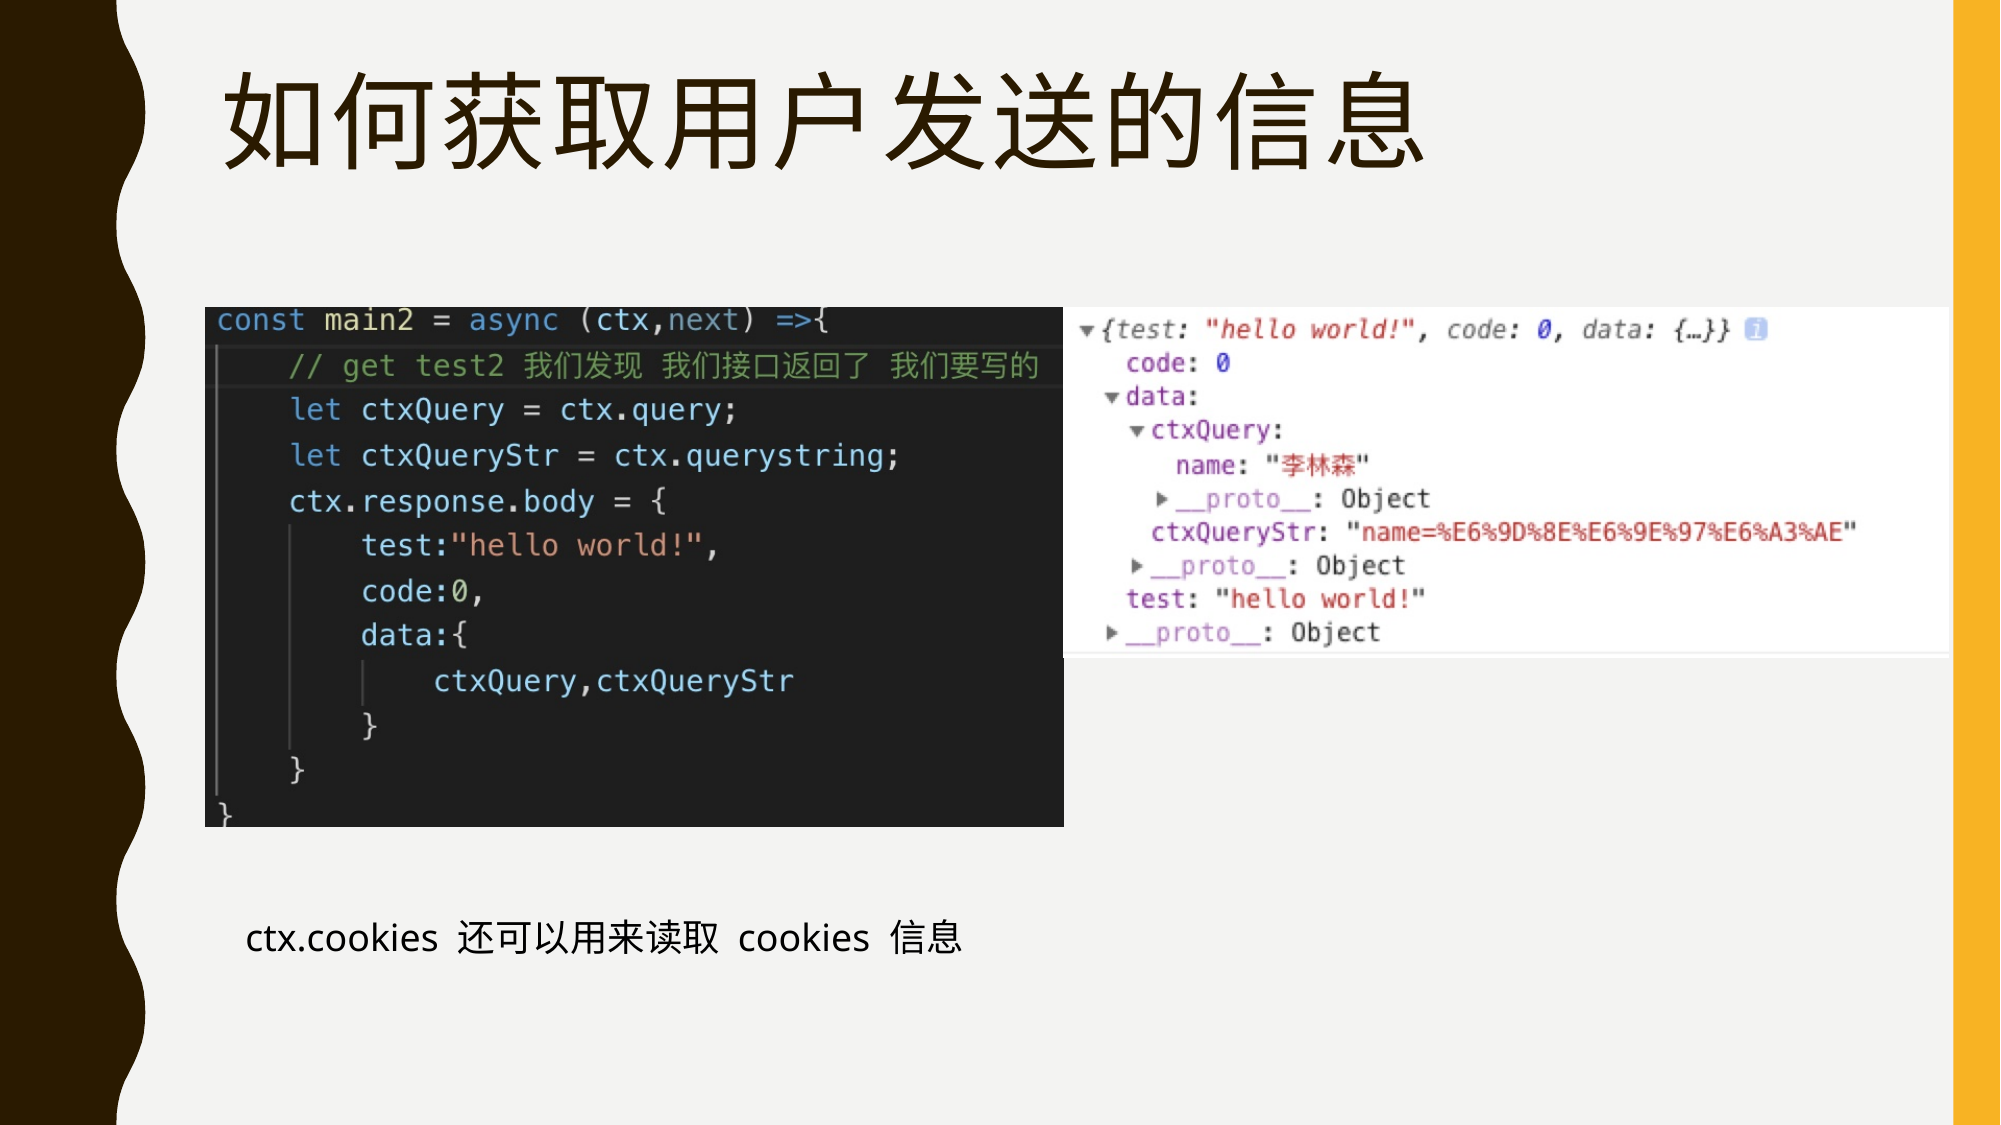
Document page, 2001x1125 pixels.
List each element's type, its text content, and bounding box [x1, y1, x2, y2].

title 如何获取用户发送的信息 [205, 62, 1875, 307]
picture [205, 307, 1950, 827]
text_box ctx.cookies 还可以用来读取 cookies 信息 [230, 906, 1470, 967]
